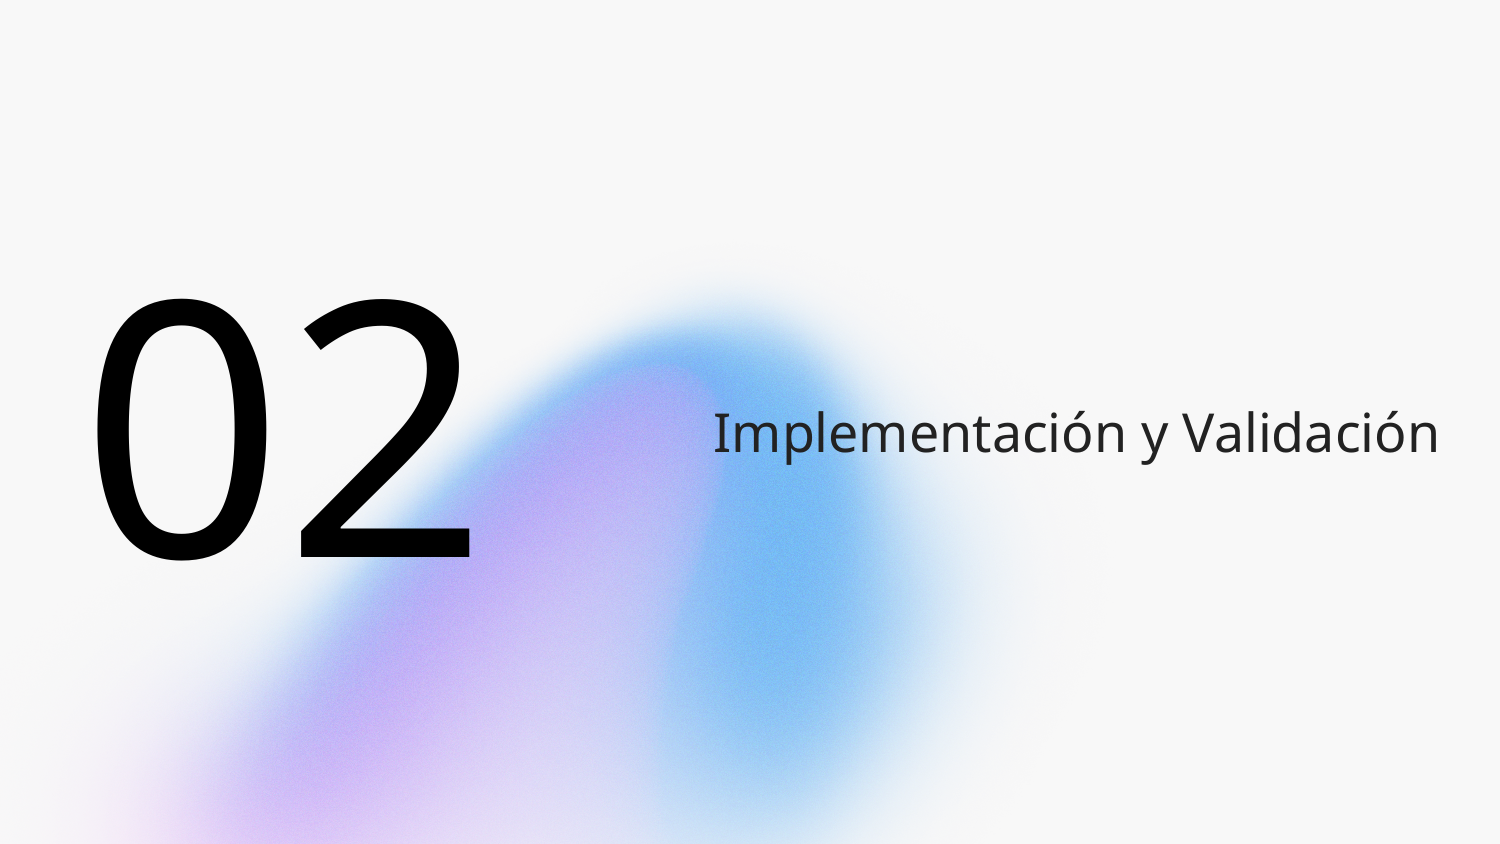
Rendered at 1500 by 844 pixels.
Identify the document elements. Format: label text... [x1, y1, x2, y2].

title Implementación y Validación [698, 393, 1463, 480]
title 02 [37, 186, 532, 644]
